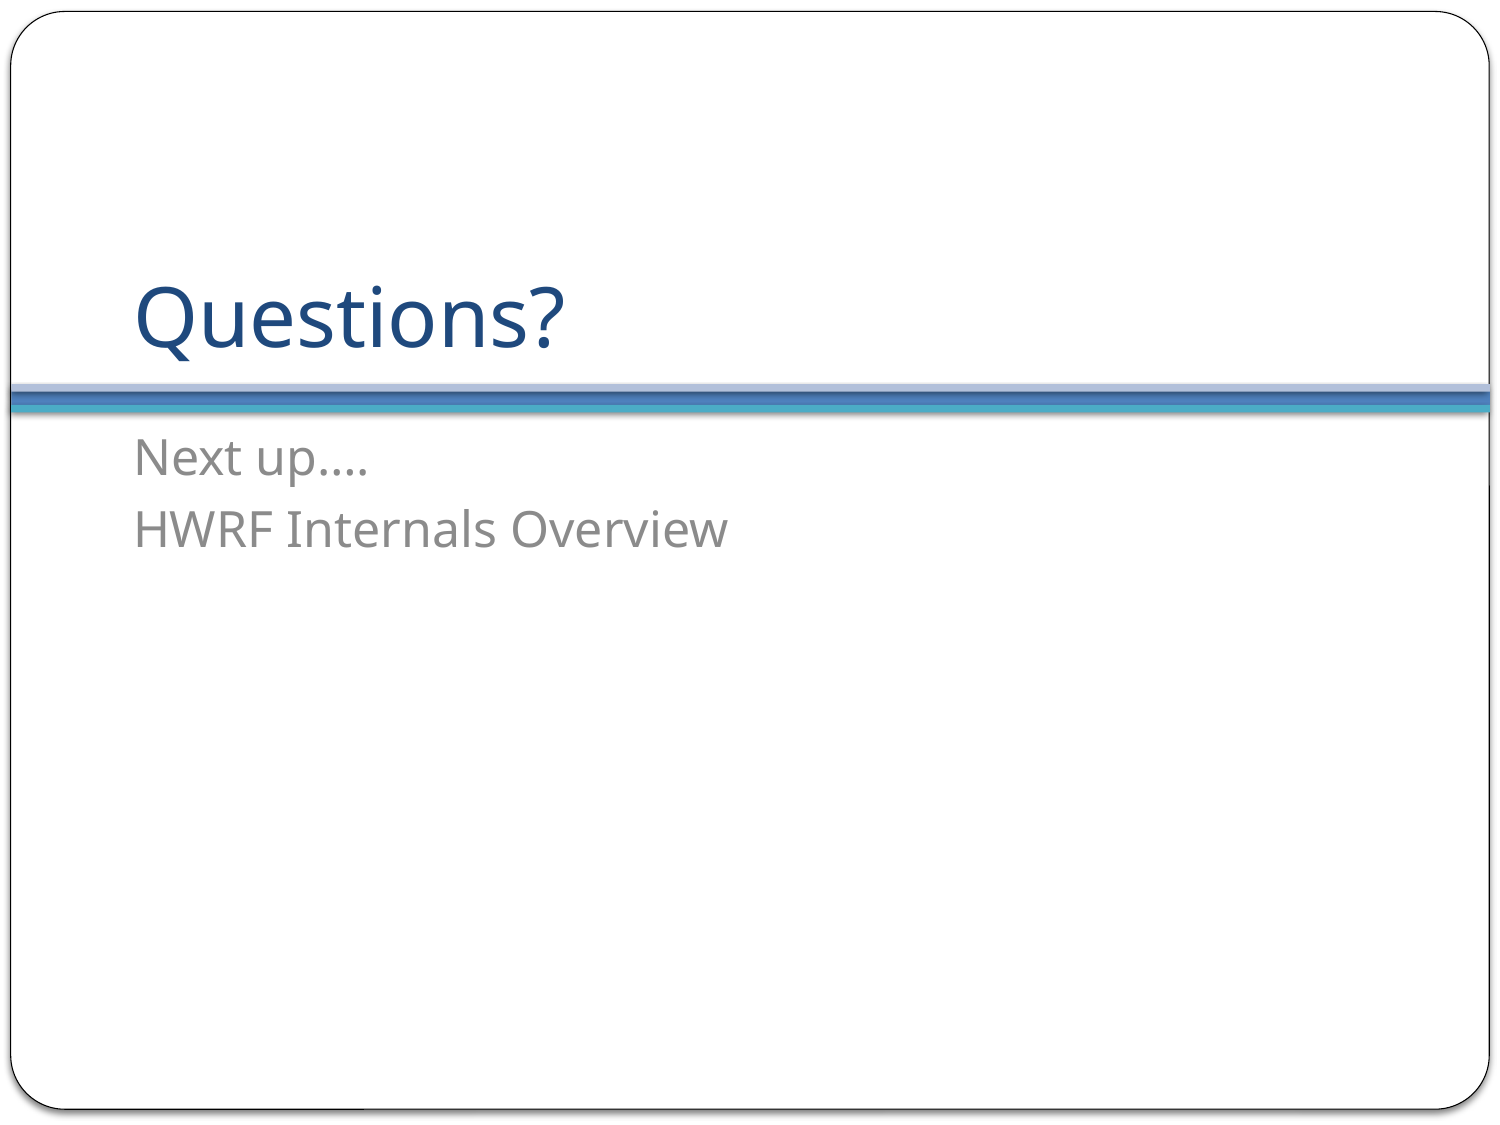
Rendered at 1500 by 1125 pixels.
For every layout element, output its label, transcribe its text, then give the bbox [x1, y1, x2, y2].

list Next up…. HWRF Internals Overview [118, 417, 1394, 638]
title Questions? [118, 156, 1394, 380]
